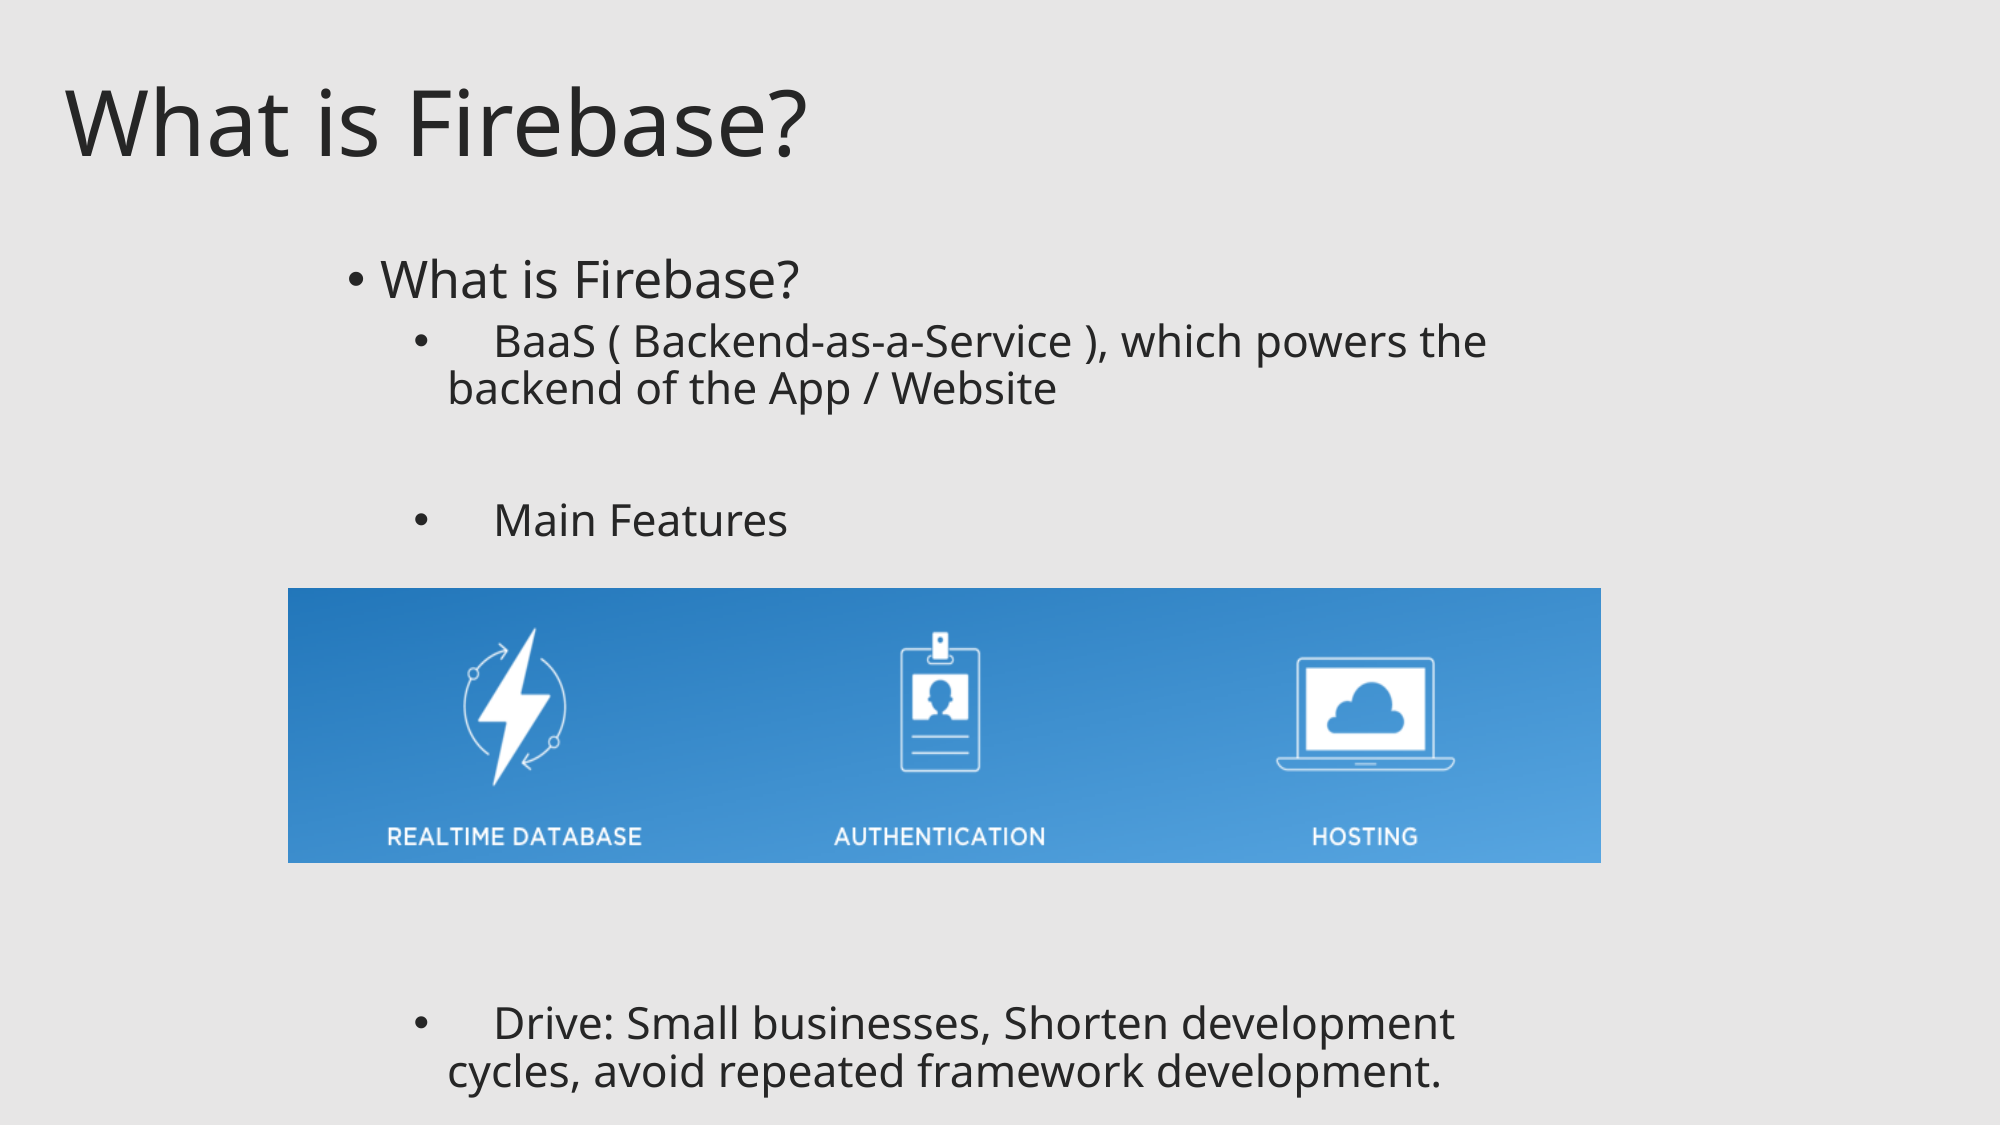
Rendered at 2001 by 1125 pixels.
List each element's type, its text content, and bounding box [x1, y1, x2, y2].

list What is Firebase? BaaS ( Backend-as-a-Service ), which powers the backend of the App / Website Main Features Drive: Small businesses, Shorten development cycles, avoid repeated framework development. [332, 246, 1539, 588]
list What is Firebase? BaaS ( Backend-as-a-Service ), which powers the backend of the App / Website Main Features Drive: Small businesses, Shorten development cycles, avoid repeated framework development. [332, 863, 1539, 1109]
picture [288, 588, 1601, 863]
title What is Firebase? [49, 18, 1775, 236]
